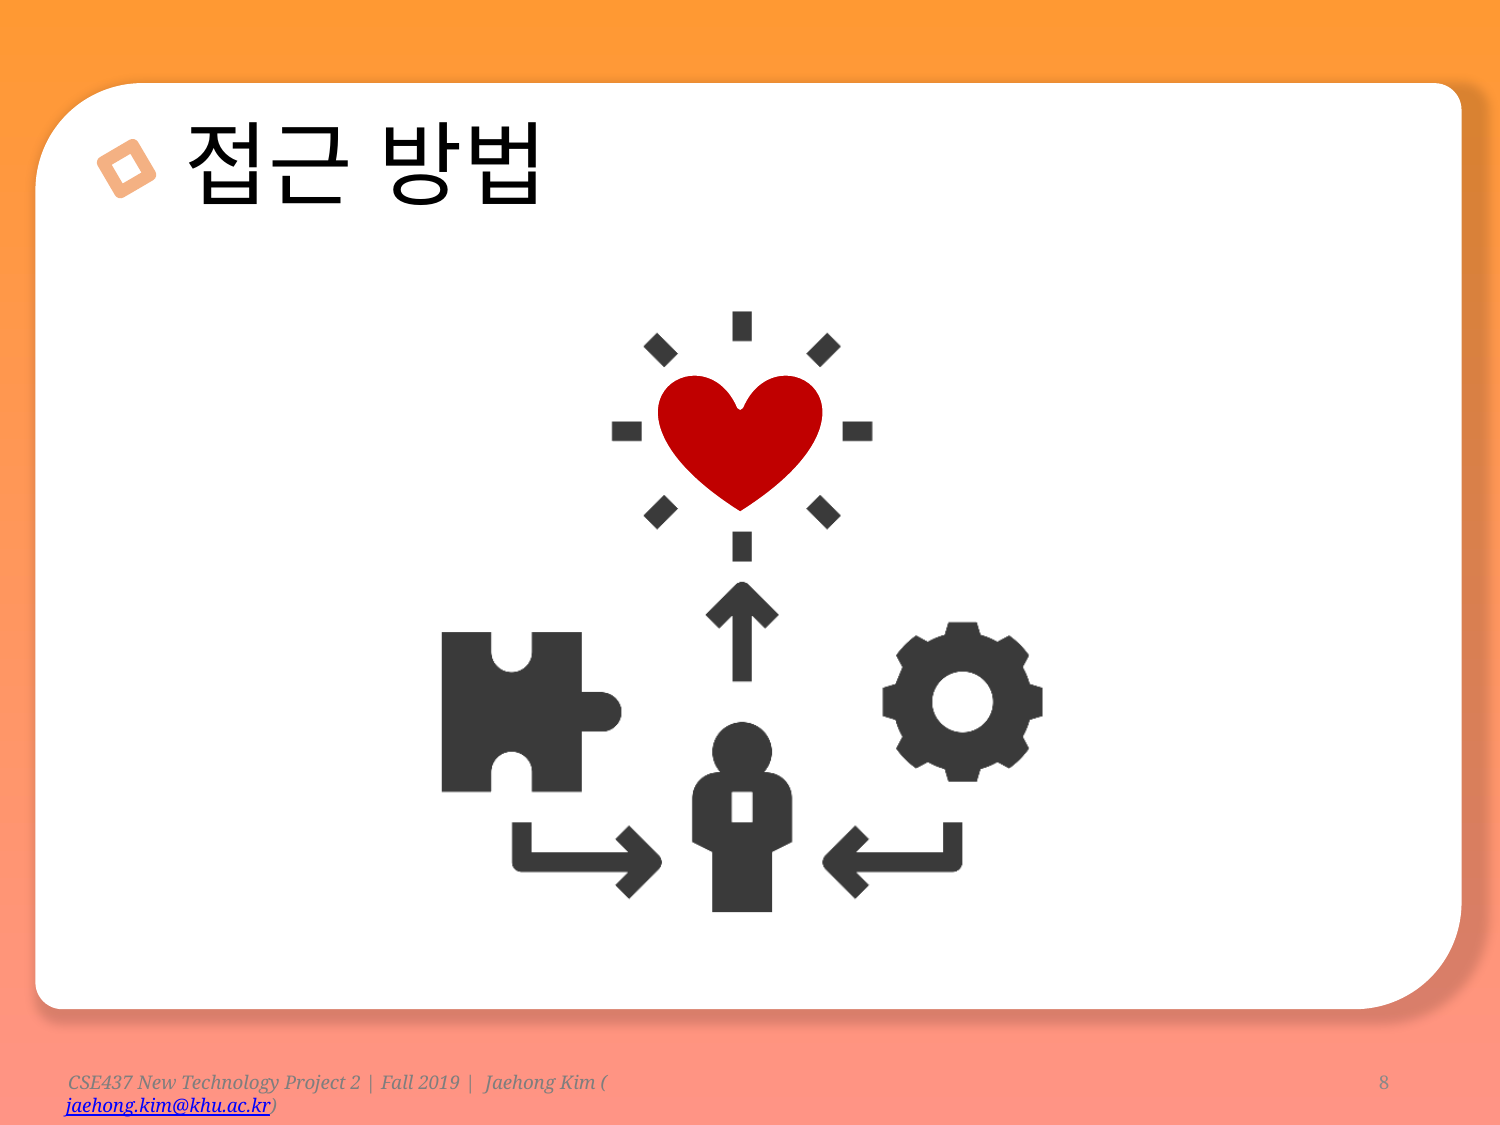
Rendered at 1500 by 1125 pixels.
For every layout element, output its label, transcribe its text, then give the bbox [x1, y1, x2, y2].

picture [367, 272, 1127, 941]
slide_number 8 [1369, 1065, 1398, 1102]
title 접근 방법 [102, 59, 1398, 278]
text_box [103, 145, 151, 193]
